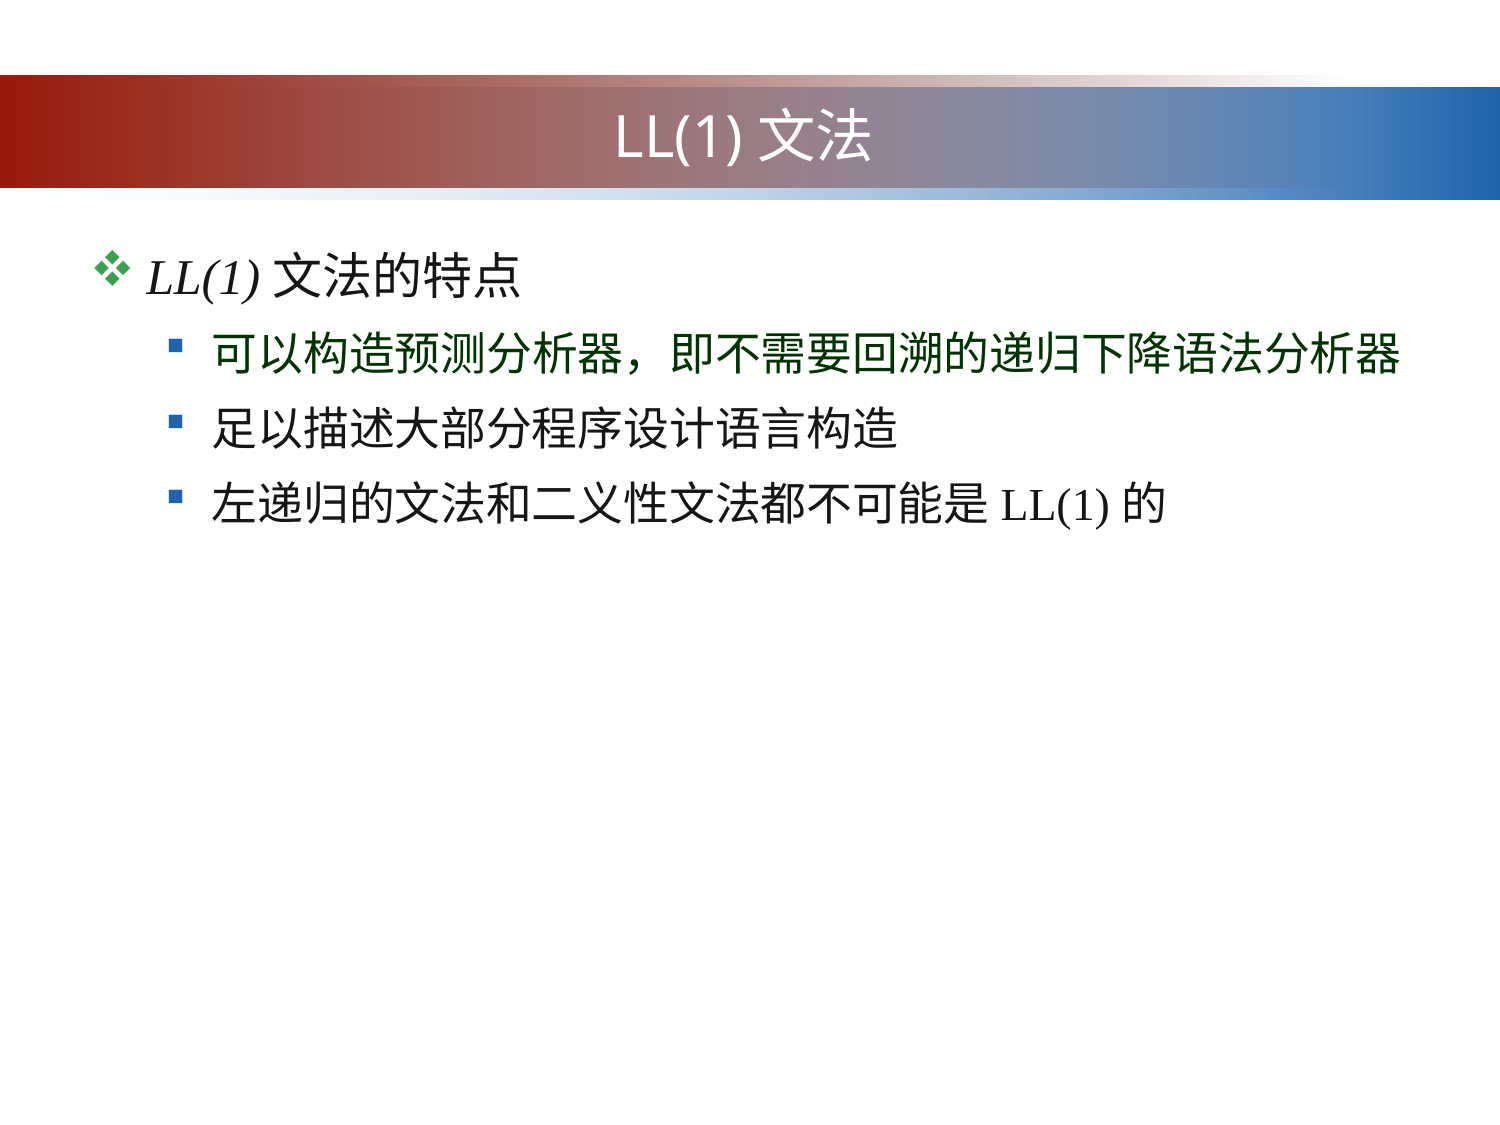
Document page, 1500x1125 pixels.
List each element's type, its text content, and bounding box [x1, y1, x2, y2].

list LL(1)文法的特点 可以构造预测分析器，即不需要回溯的递归下降语法分析器 足以描述大部分程序设计语言构造 左递归的文法和二义性文法都不可能是LL(1)的 [74, 224, 1426, 701]
title LL(1)文法 [137, 87, 1351, 181]
